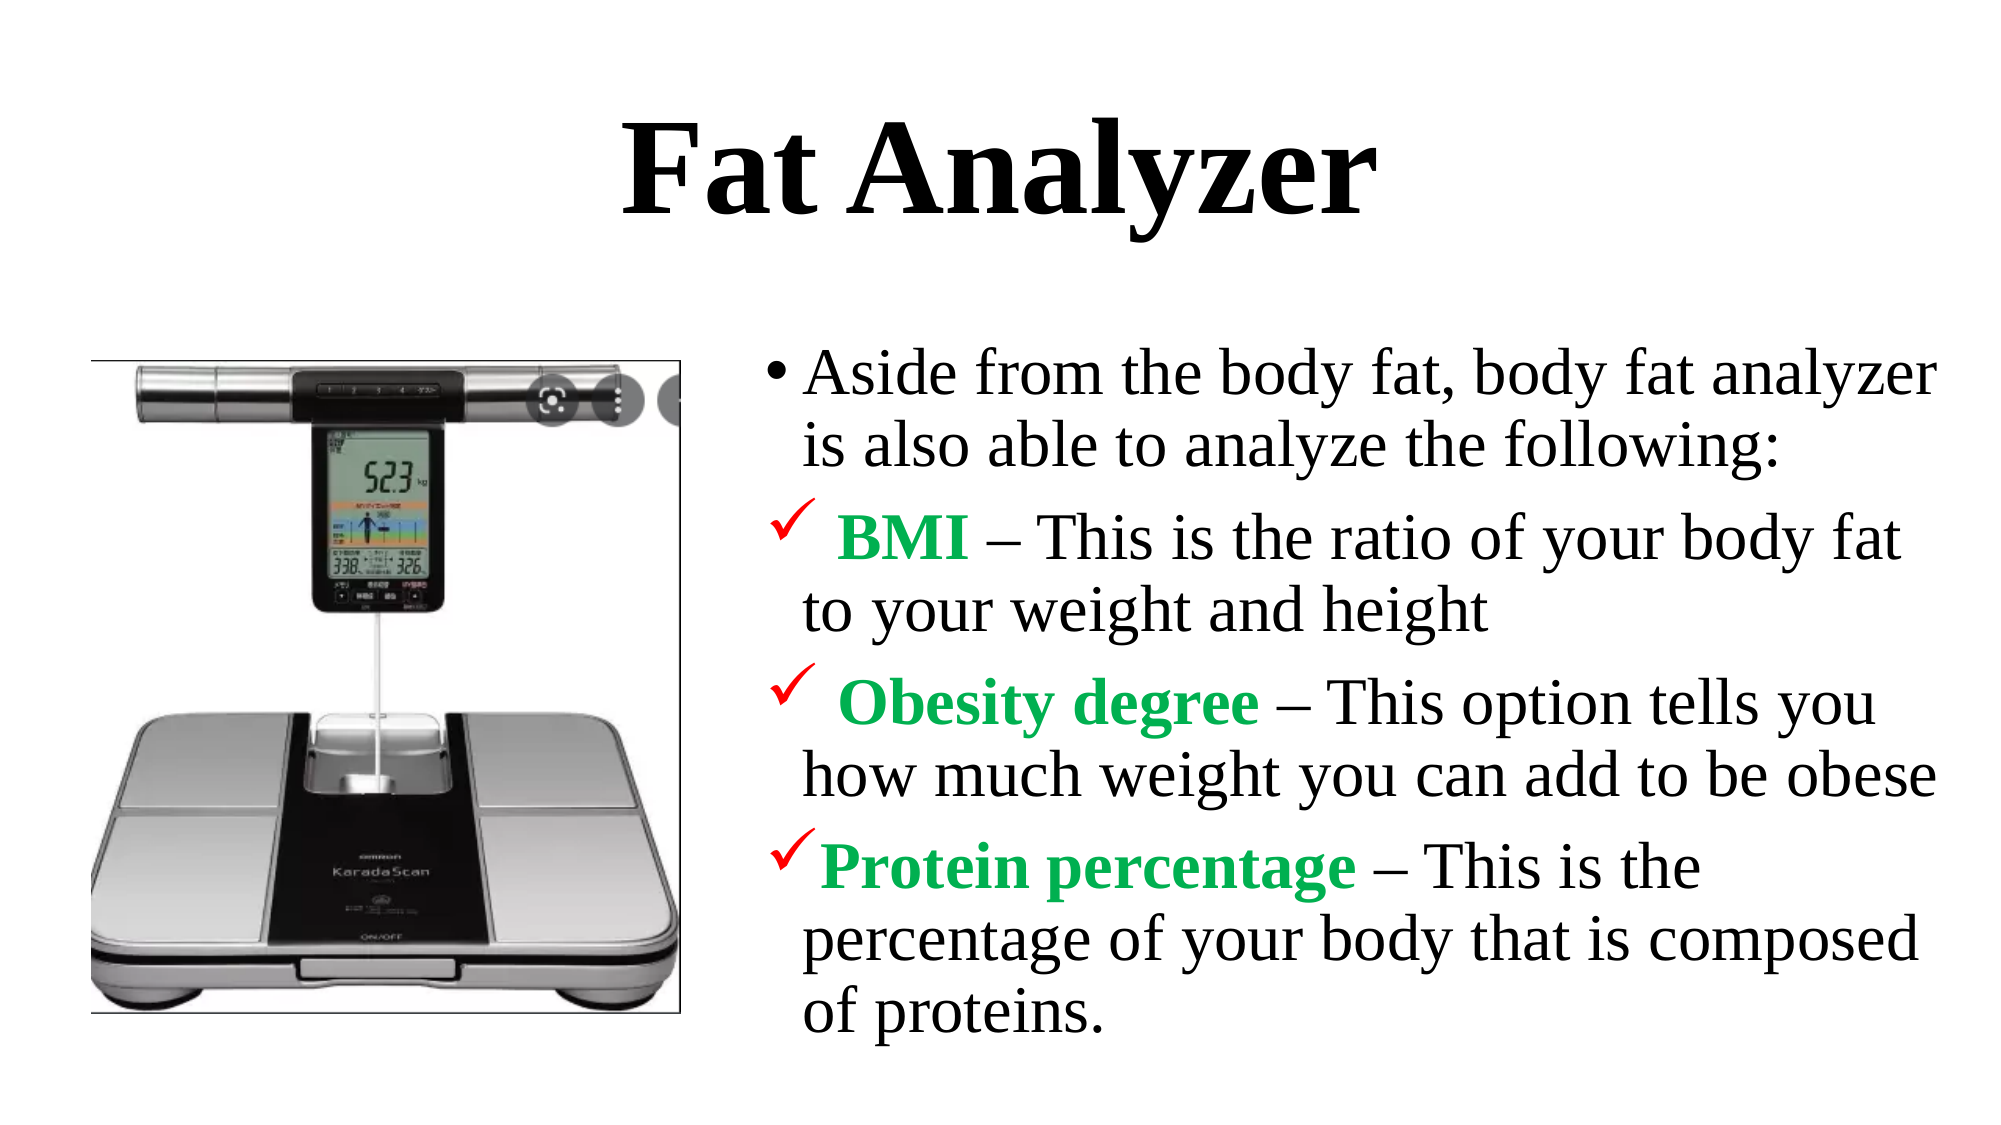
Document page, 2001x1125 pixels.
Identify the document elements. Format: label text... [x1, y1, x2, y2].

title Fat Analyzer [137, 59, 1863, 278]
list Aside from the body fat, body fat analyzer is also able to analyze the following: BMI – This is the ratio of your body fat to your weight and height Obesity degree – This option tells you how much weight you can add to be obese Protein percentage – This is the percentage of your body that is composed of proteins. [750, 329, 1959, 1044]
picture [91, 360, 681, 1014]
